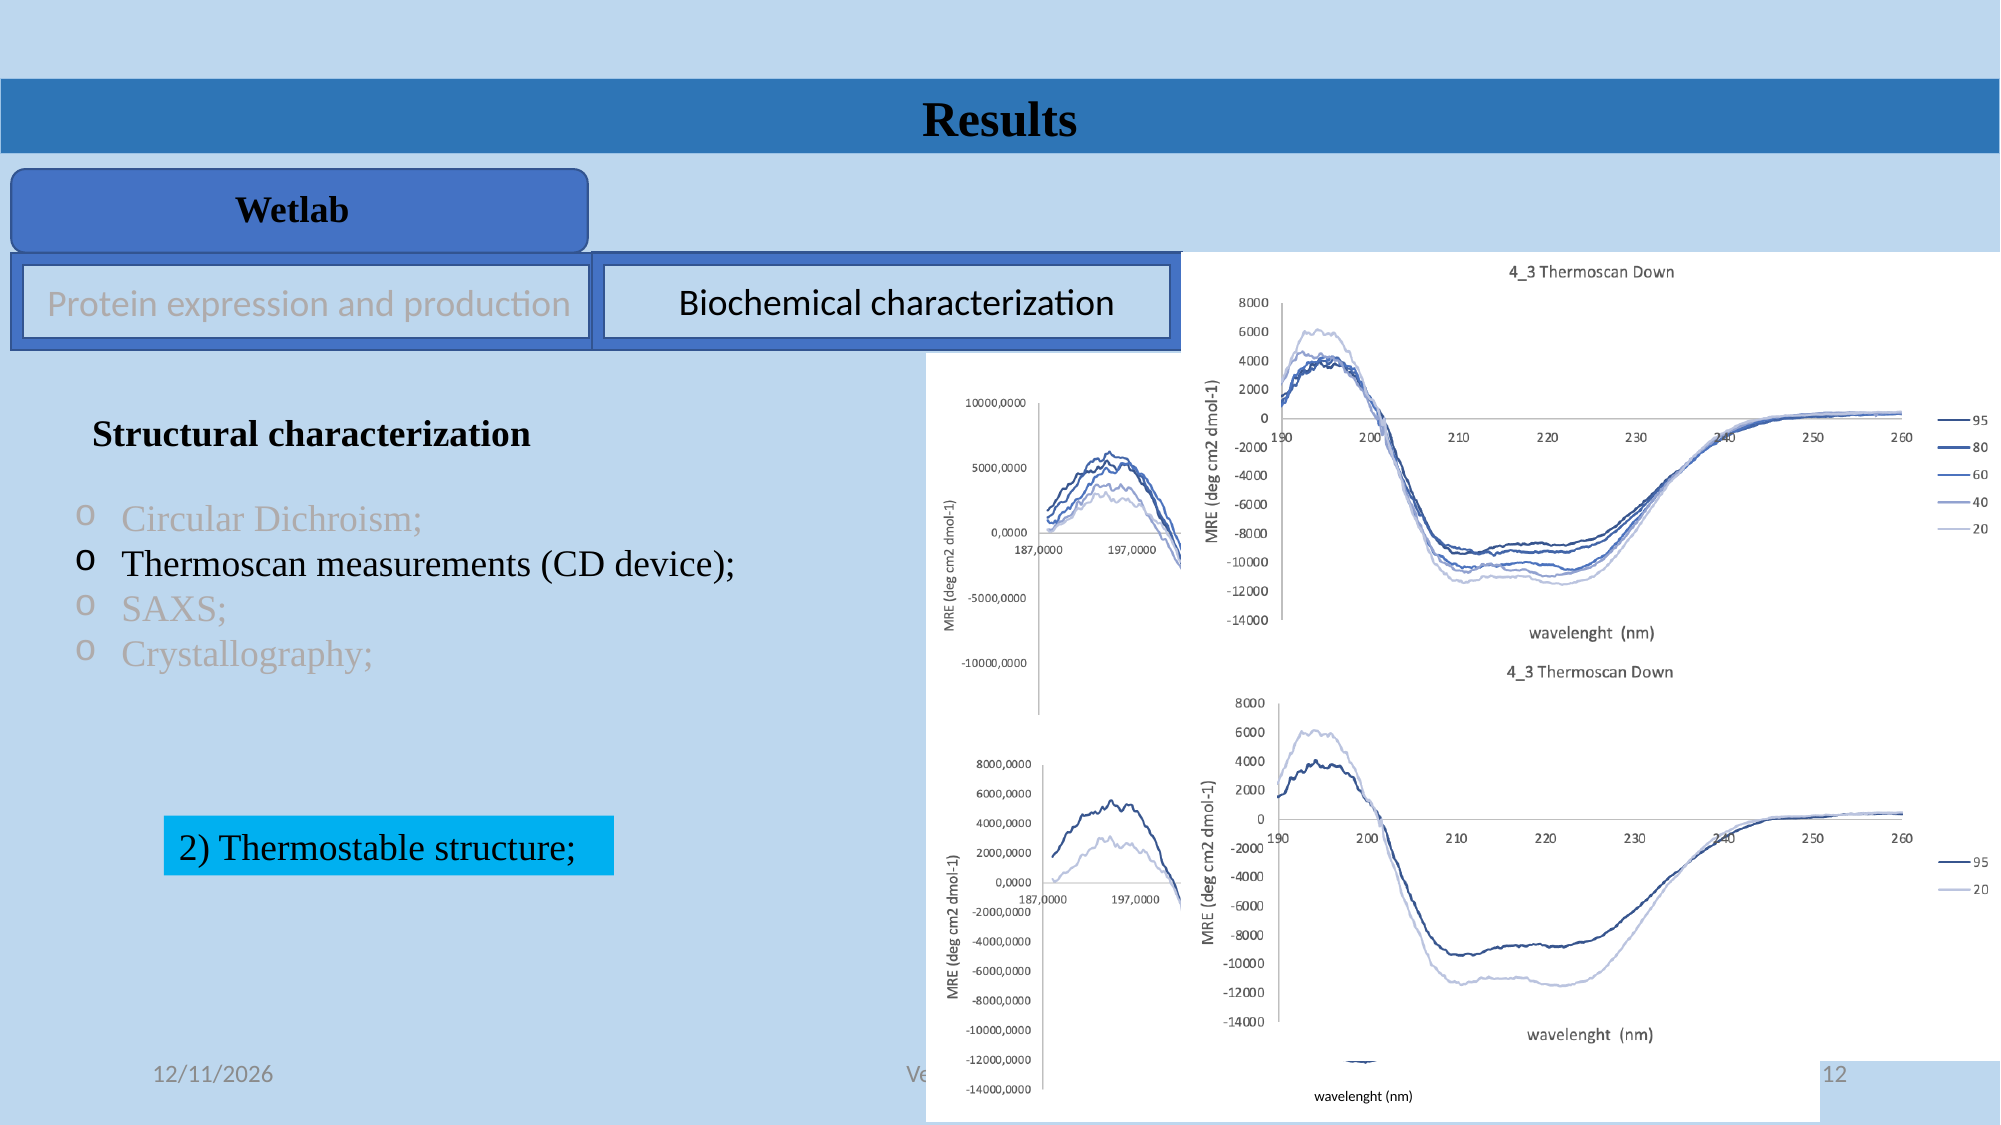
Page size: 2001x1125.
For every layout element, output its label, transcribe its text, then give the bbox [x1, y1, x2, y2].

text_box Wetlab [219, 177, 365, 238]
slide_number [137, 1042, 588, 1103]
text_box Circular Dichroism; Thermoscan measurements (CD device); SAXS; Crystallography; [59, 486, 926, 681]
text_box 2) Thermostable structure; [163, 815, 614, 876]
text_box Structural characterization [77, 402, 839, 462]
text_box Biochemical characterization [664, 270, 1131, 330]
text_box Results [0, 78, 2000, 154]
picture [926, 252, 2000, 1122]
text_box [10, 252, 591, 351]
footer Veronica Delsoglio [662, 1042, 926, 1103]
slide_number 12 [1820, 1061, 1863, 1103]
text_box [591, 251, 1183, 351]
text_box Protein expression and production [32, 271, 587, 332]
text_box [10, 168, 589, 254]
